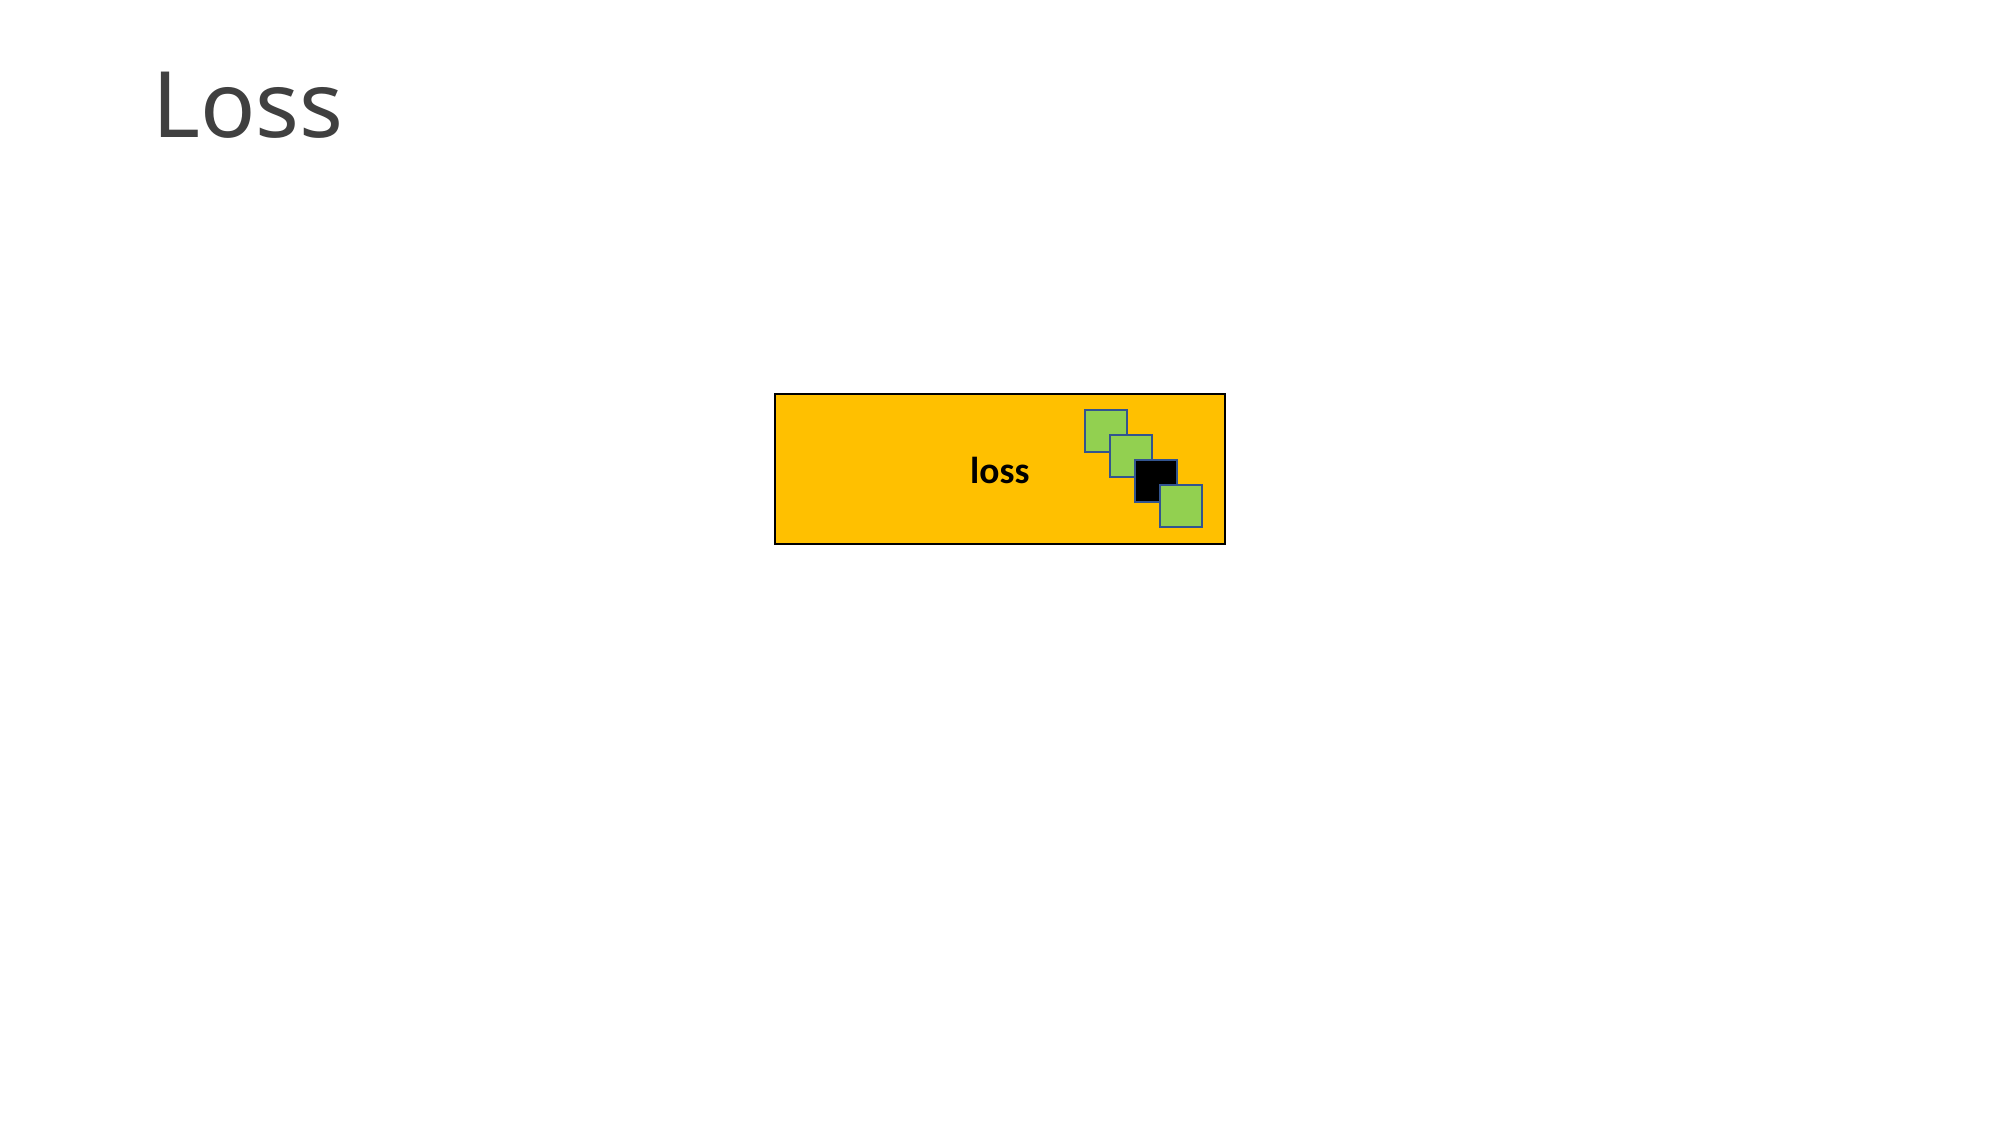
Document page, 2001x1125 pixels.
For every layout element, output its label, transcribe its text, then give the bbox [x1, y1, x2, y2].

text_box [1085, 410, 1203, 527]
title Loss [137, 0, 1863, 217]
text_box loss [774, 393, 1226, 545]
